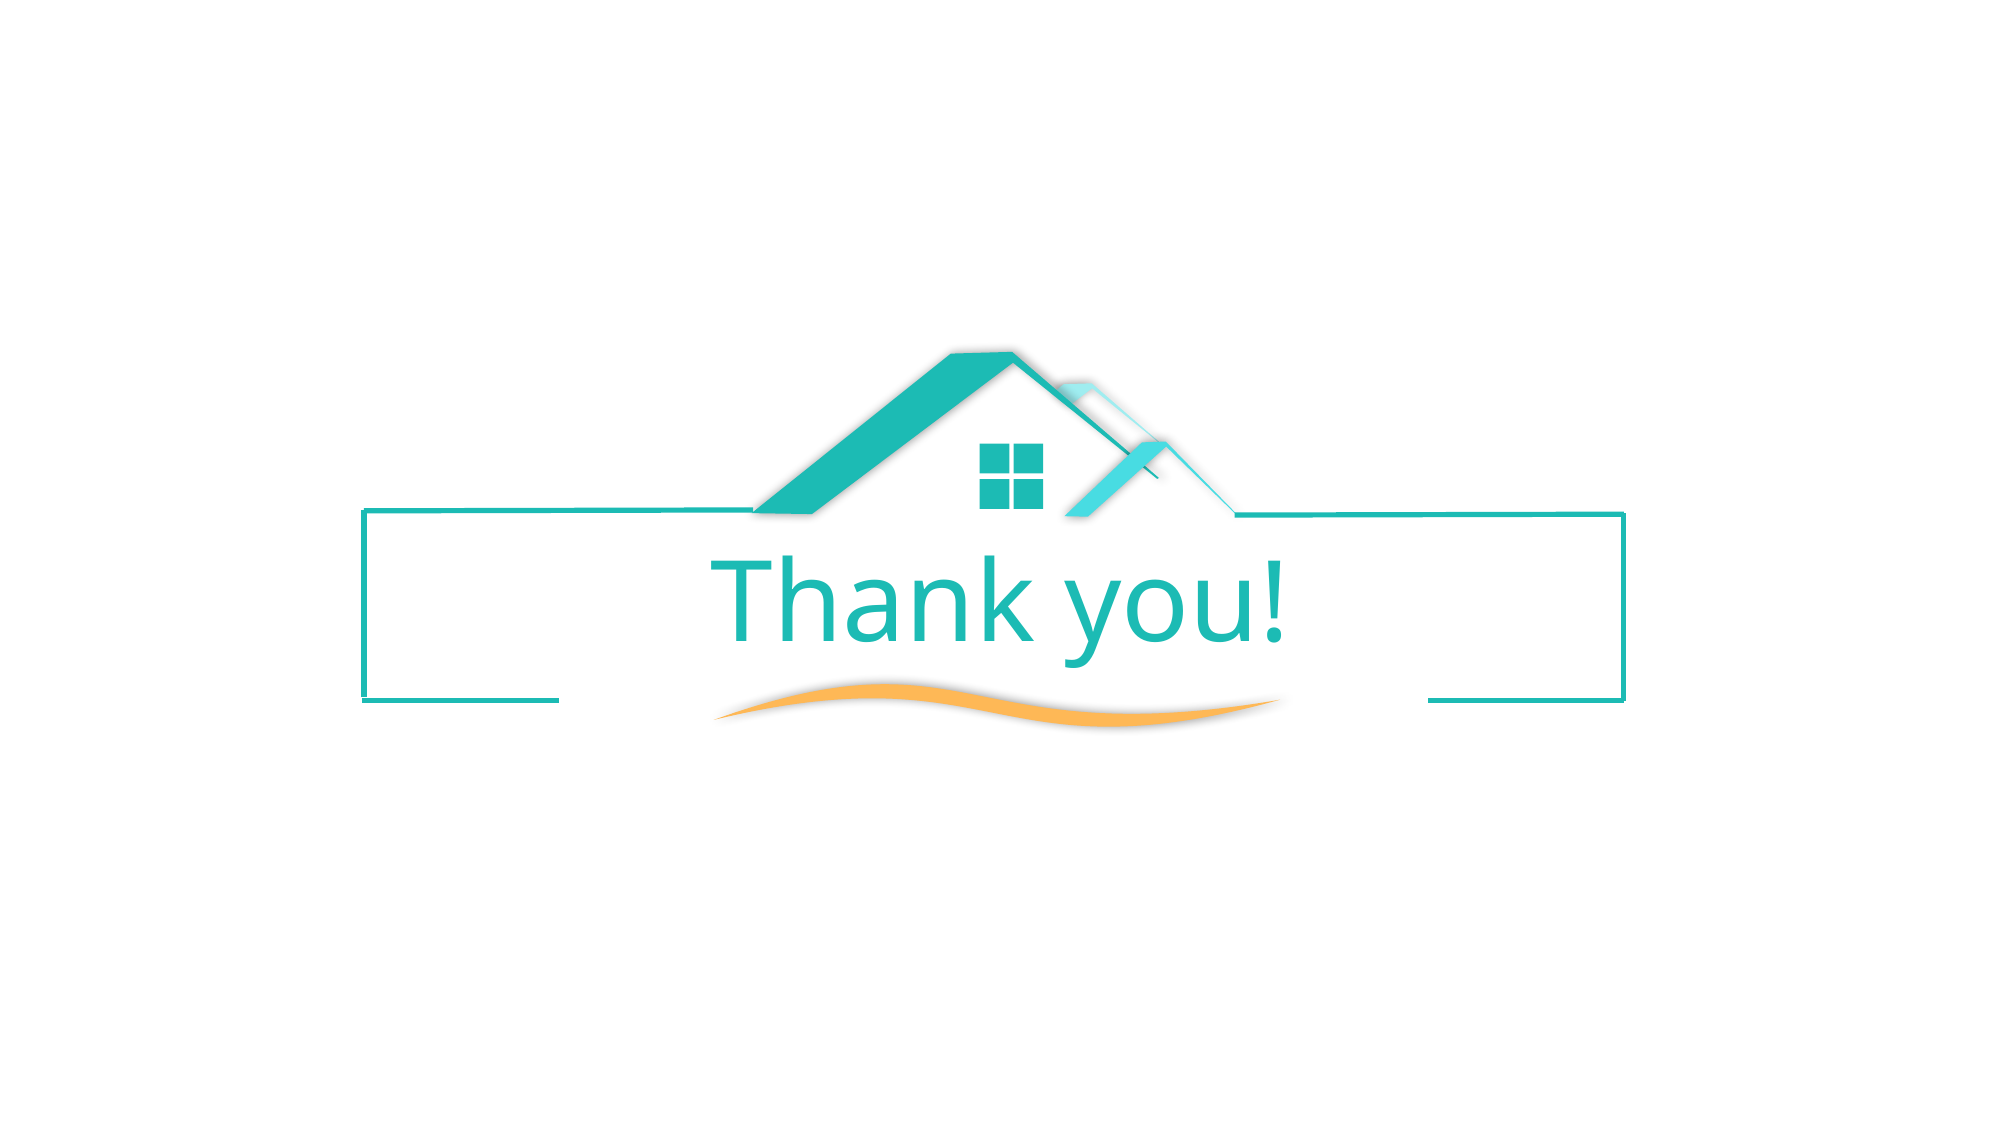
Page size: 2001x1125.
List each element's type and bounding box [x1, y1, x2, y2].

text_box [362, 509, 1624, 701]
text_box [911, 701, 1280, 728]
text_box [713, 701, 832, 721]
text_box [751, 351, 1239, 509]
